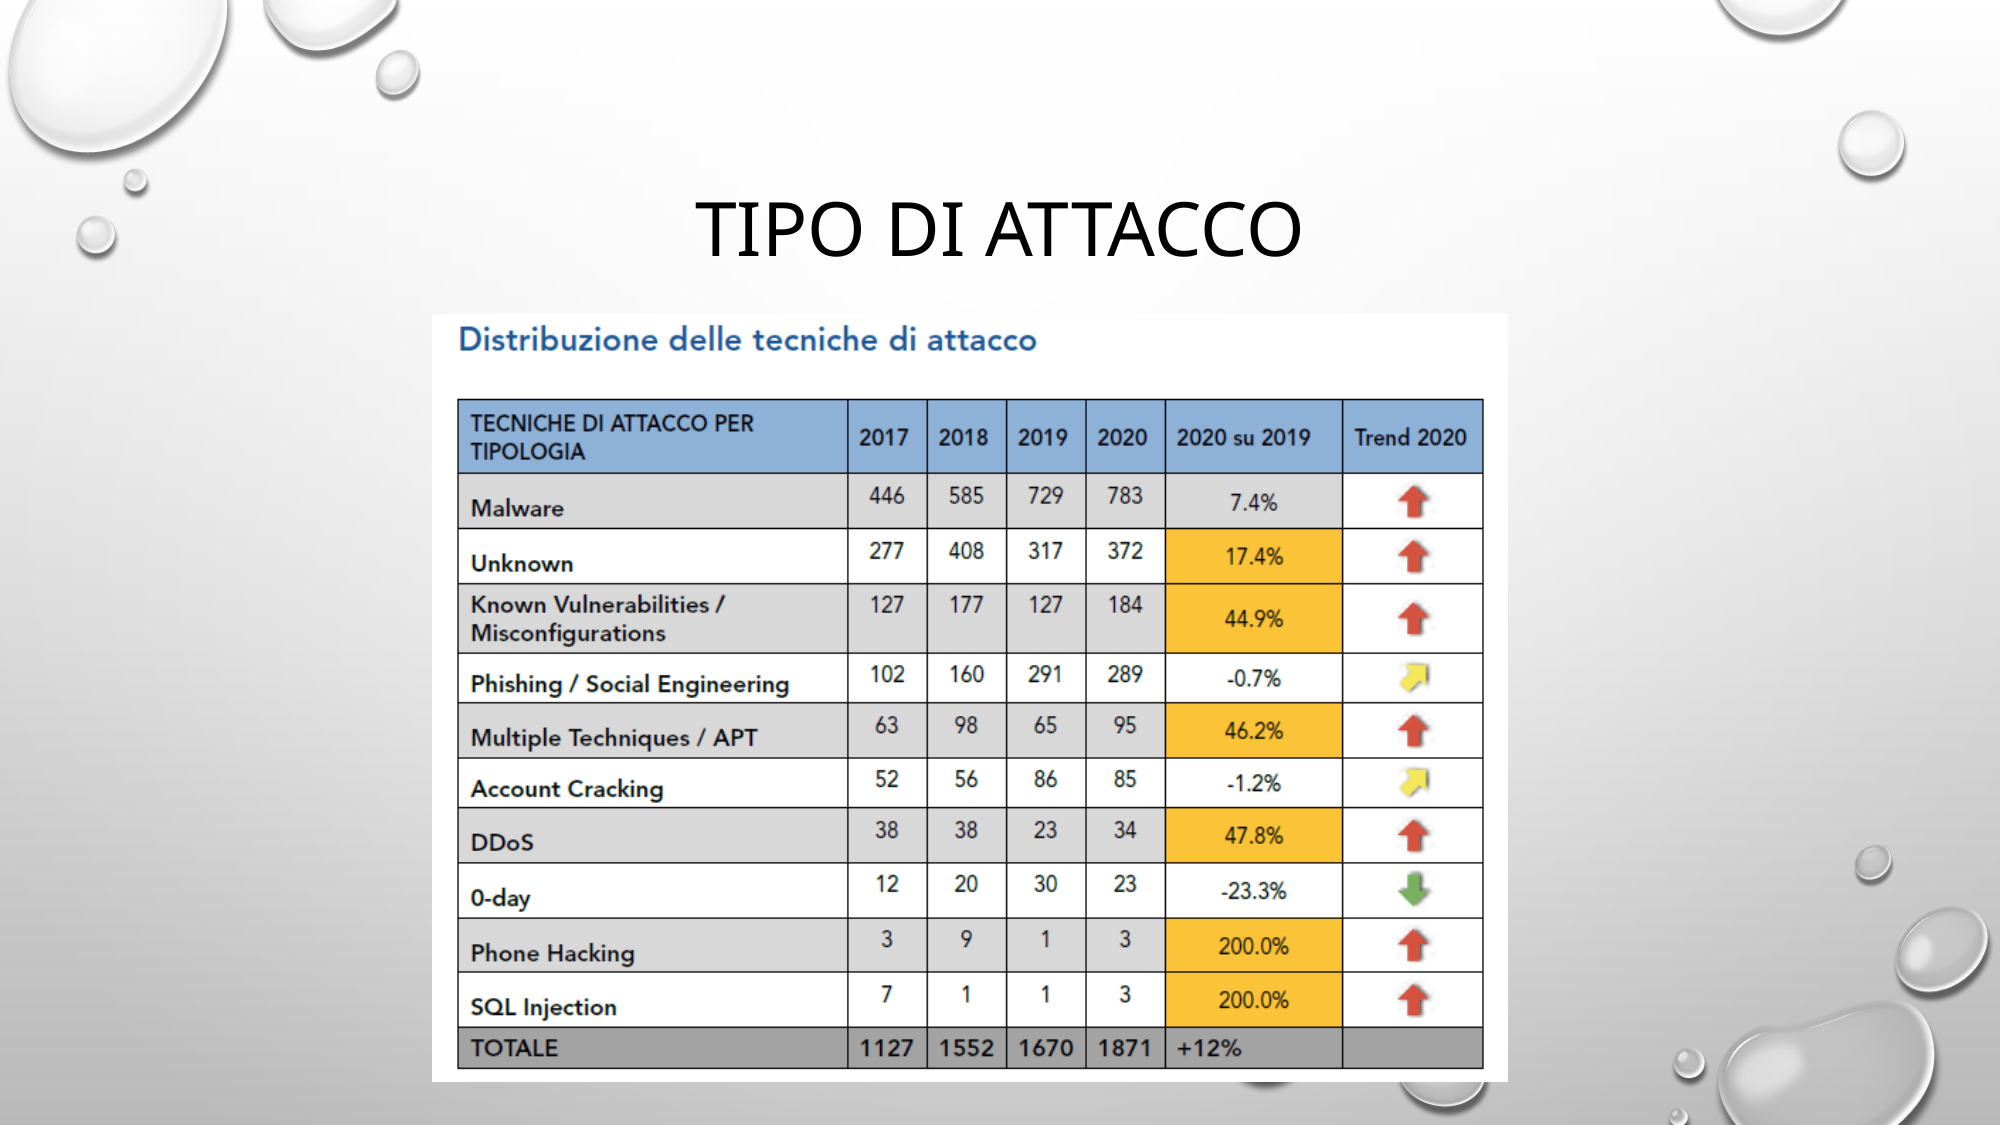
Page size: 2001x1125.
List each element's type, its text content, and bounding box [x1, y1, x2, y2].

title Tipo di attacco [149, 101, 1851, 364]
picture [0, 0, 2000, 1125]
